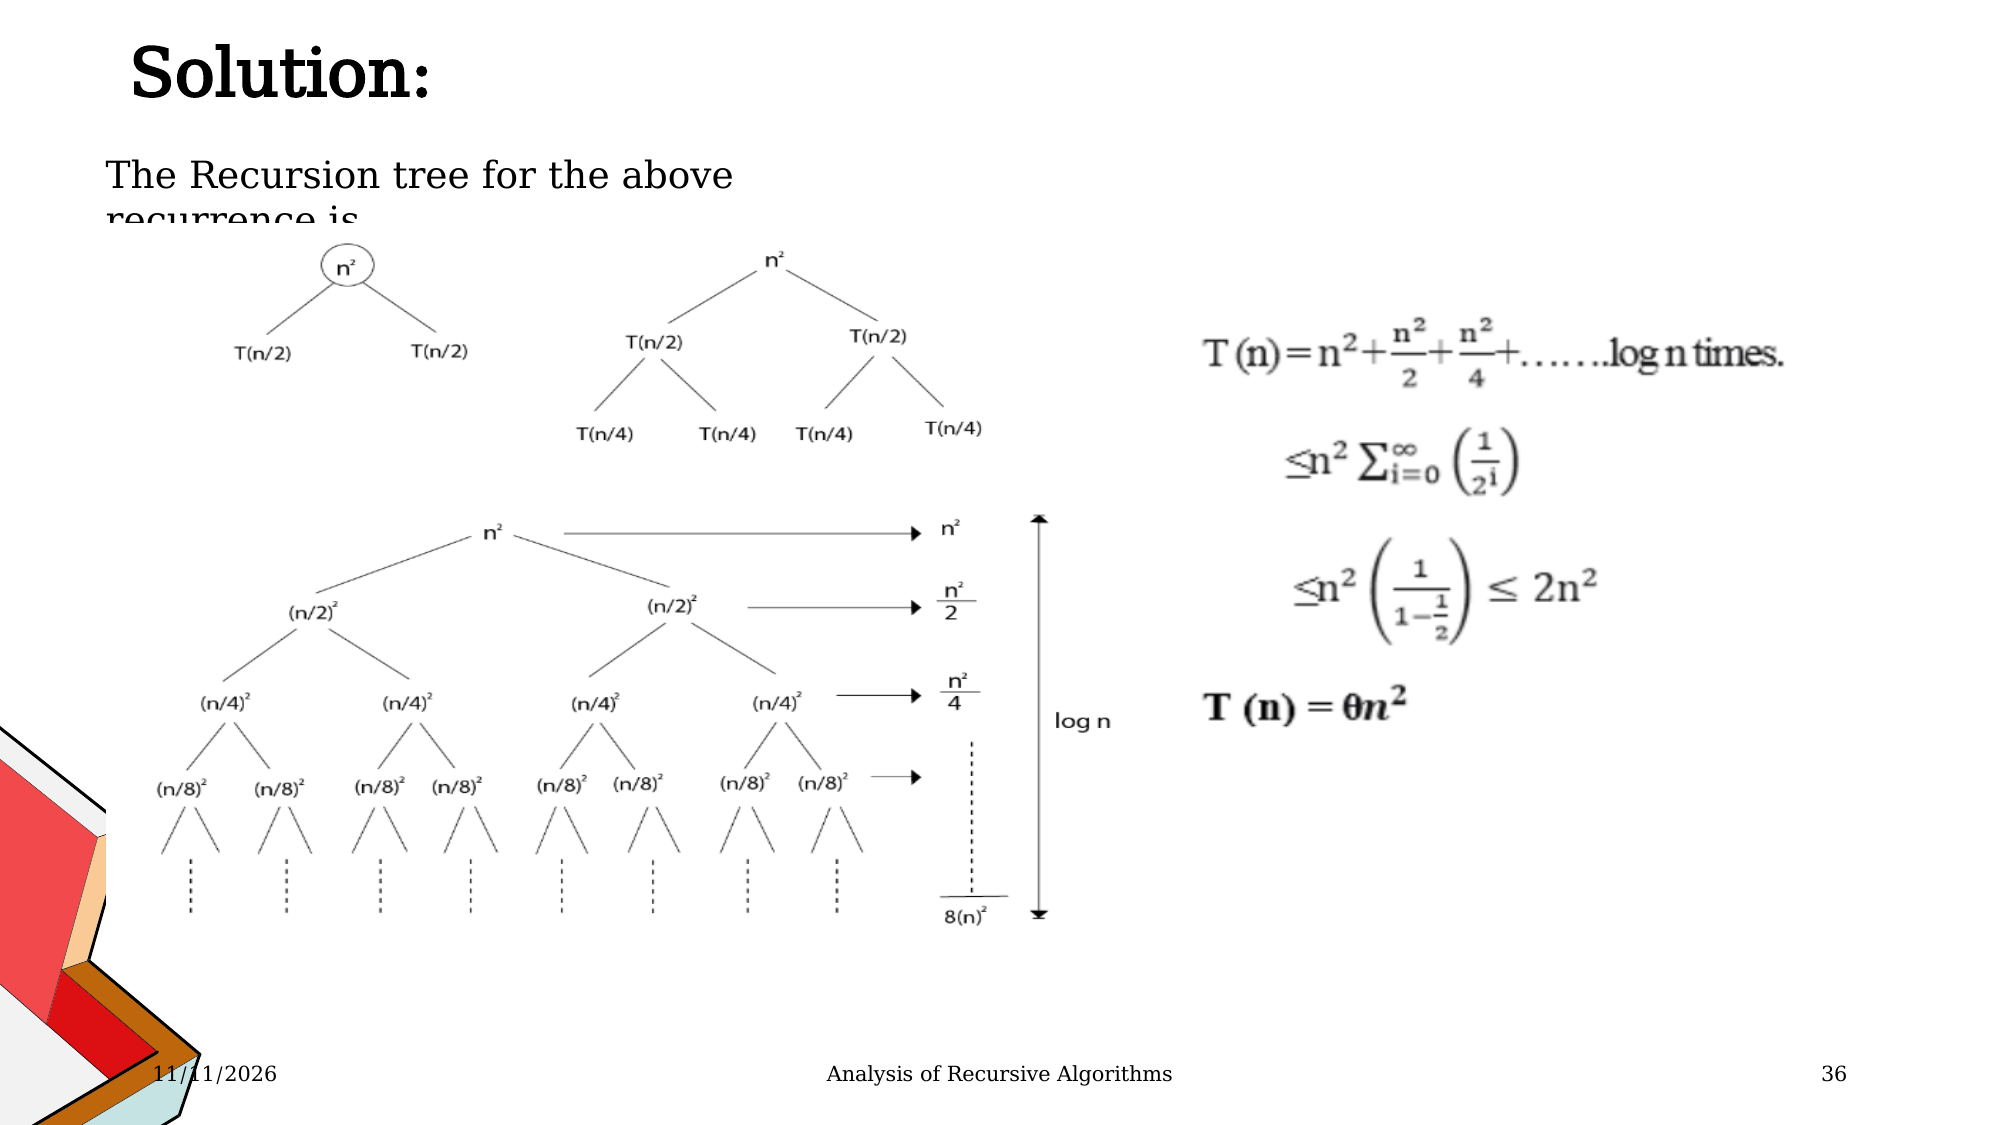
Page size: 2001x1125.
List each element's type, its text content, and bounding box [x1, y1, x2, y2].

text_box Solution: [114, 21, 1115, 117]
text_box The Recursion tree for the above recurrence is [90, 143, 937, 248]
slide_number 36 [1412, 1042, 1863, 1103]
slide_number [137, 1042, 588, 1103]
picture [106, 223, 1166, 936]
footer Analysis of Recursive Algorithms [662, 1042, 1338, 1103]
picture [1171, 299, 2000, 766]
